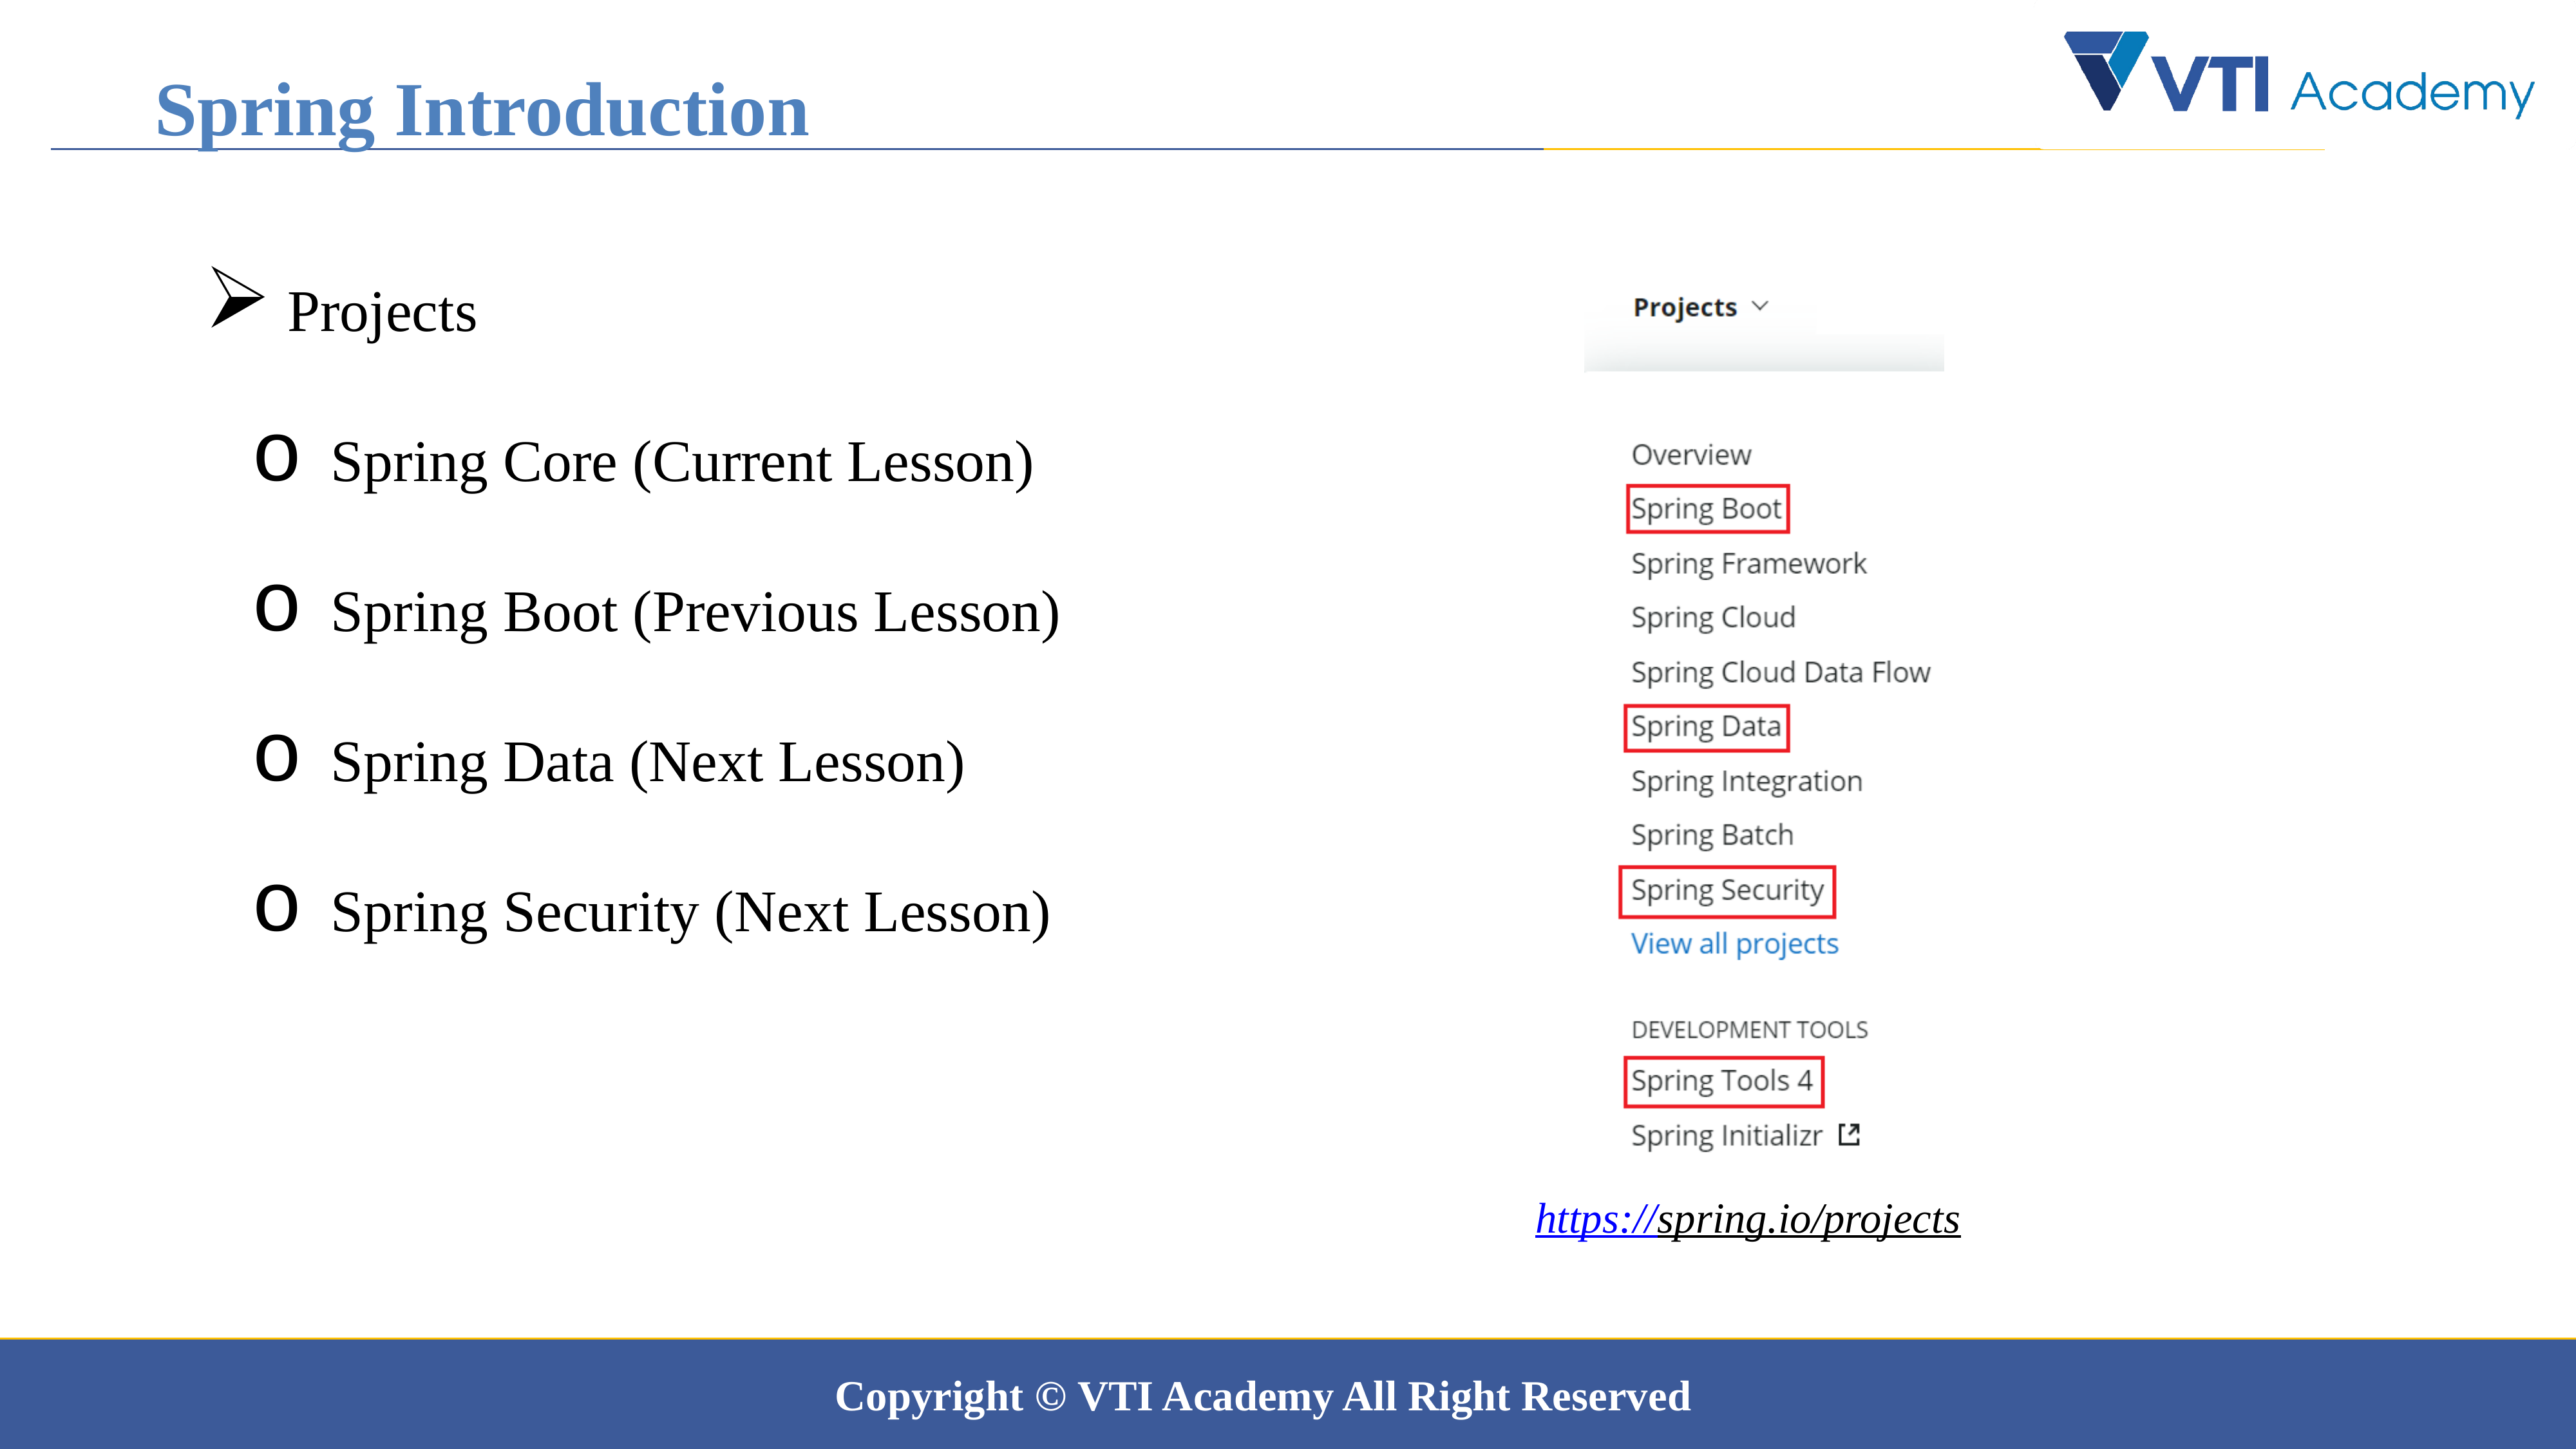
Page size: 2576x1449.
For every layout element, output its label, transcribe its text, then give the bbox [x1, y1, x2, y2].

picture [2034, 0, 2576, 149]
text_box Spring Introduction [145, 54, 1510, 156]
text_box https://spring.io/projects [1526, 1185, 1982, 1247]
text_box Projects Spring Core (Current Lesson) Spring Boot (Previous Lesson) Spring Data (Next Lesson) Spring Security (Next Lesson) [195, 267, 1188, 984]
picture [1584, 282, 1944, 1165]
